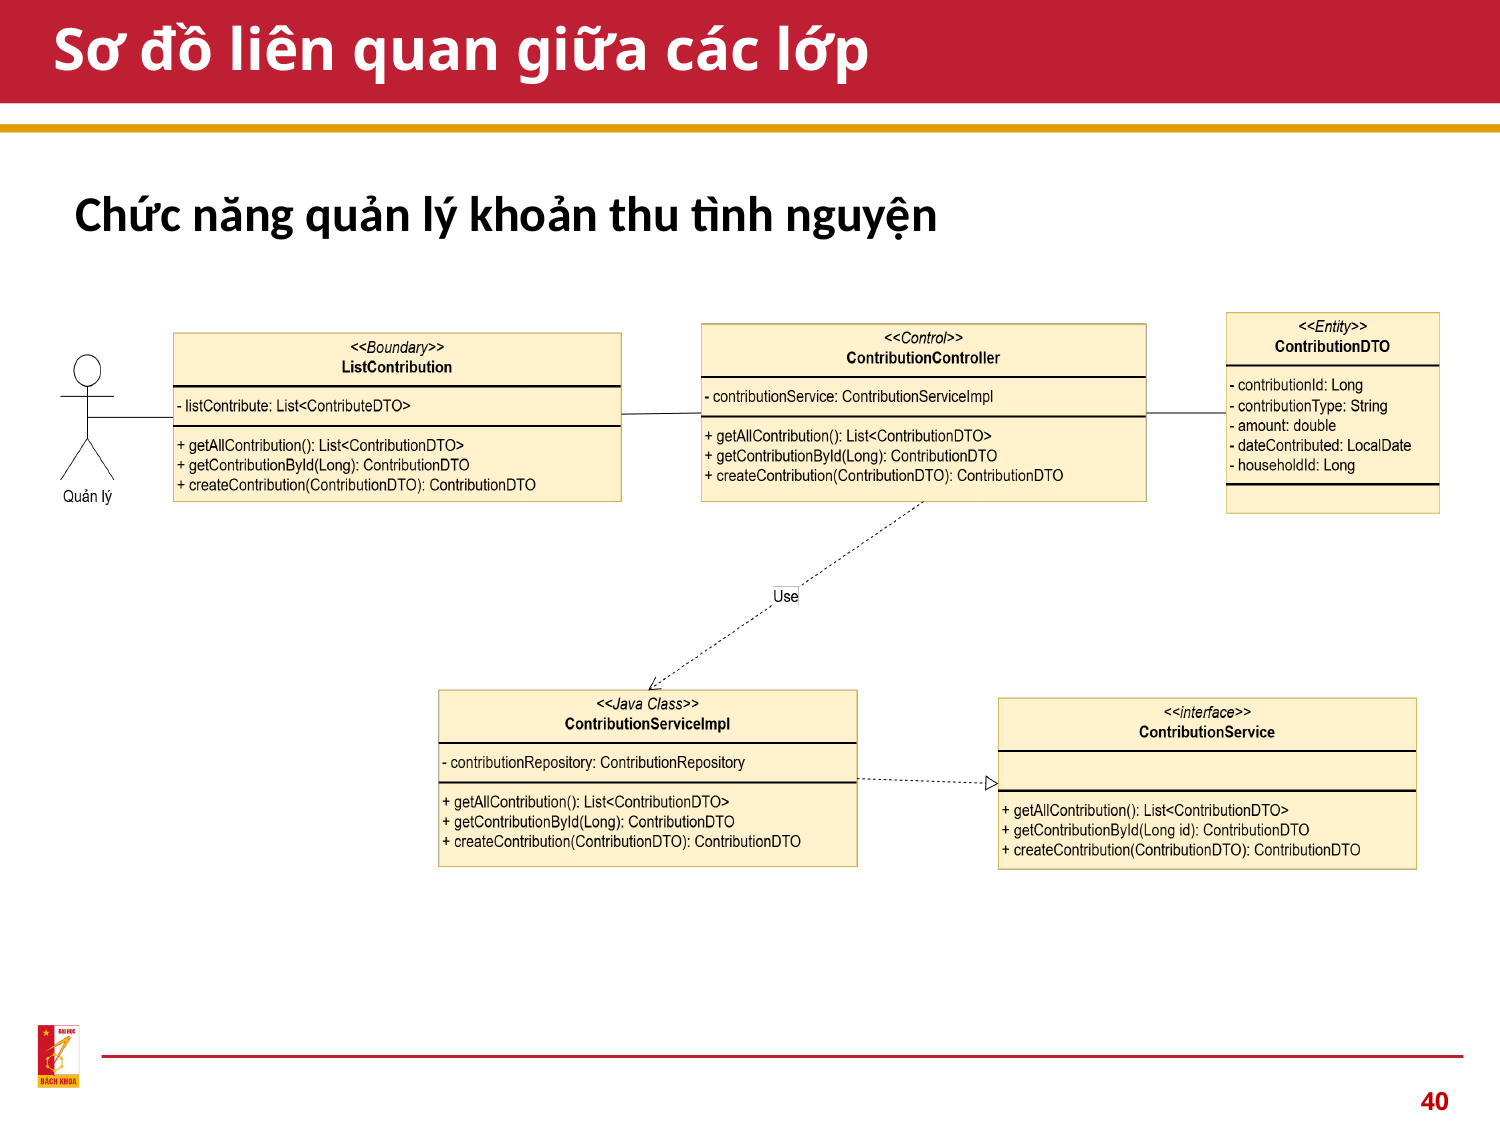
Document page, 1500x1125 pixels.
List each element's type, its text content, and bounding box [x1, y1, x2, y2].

text_box Chức năng quản lý khoản thu tình nguyện [60, 174, 1246, 250]
picture [0, 0, 1500, 1125]
title Sơ đồ liên quan giữa các lớp [38, 12, 1462, 87]
slide_number 40 [1126, 1078, 1464, 1125]
